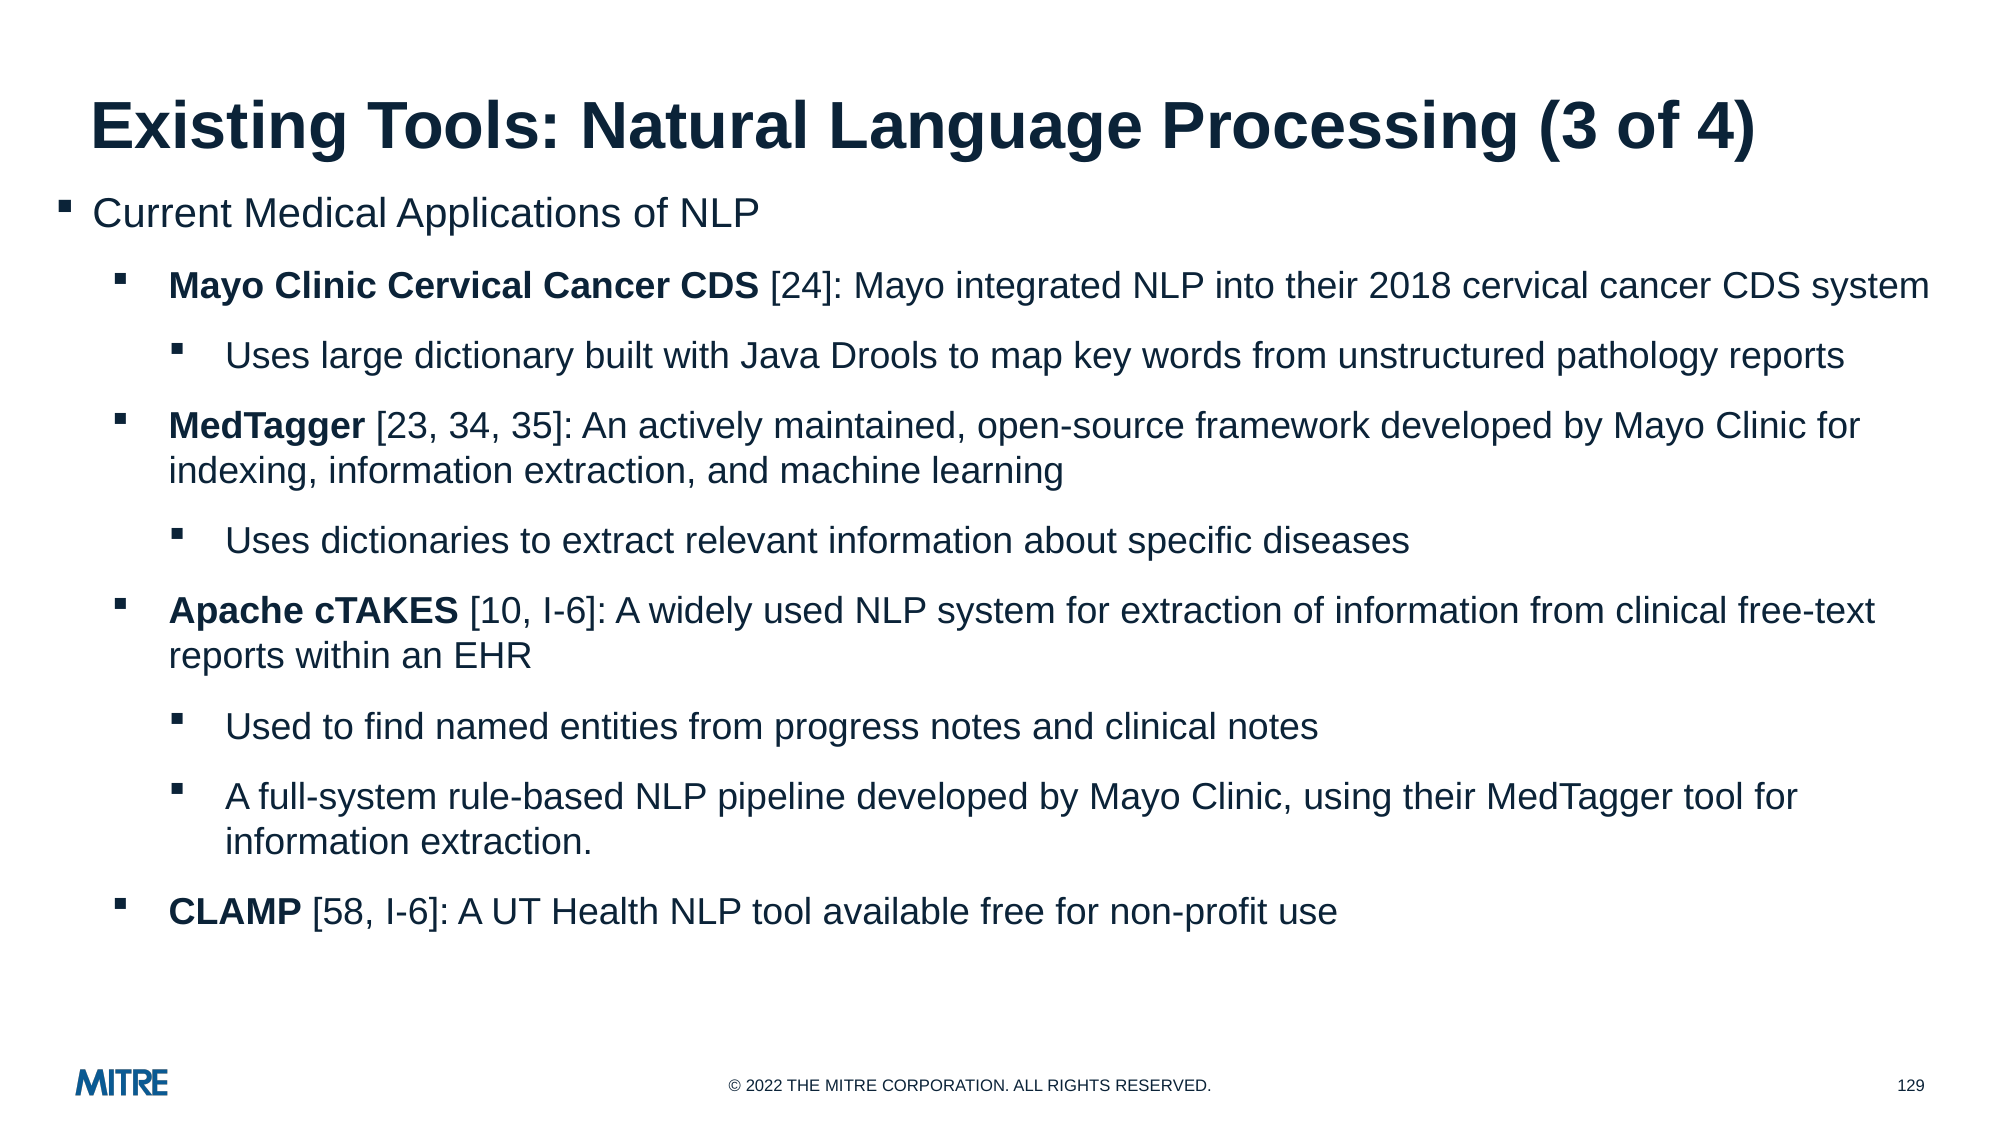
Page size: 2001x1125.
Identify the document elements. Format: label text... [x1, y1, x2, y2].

title Existing Tools: Natural Language Processing (3 of 4) [75, 65, 1925, 178]
picture [71, 1063, 174, 1103]
list Current Medical Applications of NLP Mayo Clinic Cervical Cancer CDS [24]: Mayo integrated NLP into their 2018 cervical cancer CDS system Uses large dictionary built with Java Drools to map key words from unstructured pathology reports MedTagger [23, 34, 35]: An actively maintained, open-source framework developed by Mayo Clinic for indexing, information extraction, and machine learning Uses dictionaries to extract relevant information about specific diseases Apache cTAKES [10, I-6]: A widely used NLP system for extraction of information from clinical free-text reports within an EHR Used to find named entities from progress notes and clinical notes A full-system rule-based NLP pipeline developed by Mayo Clinic, using their MedTagger tool for information extraction. CLAMP [58, I-6]: A UT Health NLP tool available free for non-profit use [40, 178, 1960, 1000]
slide_number 129 [1793, 1064, 1925, 1106]
